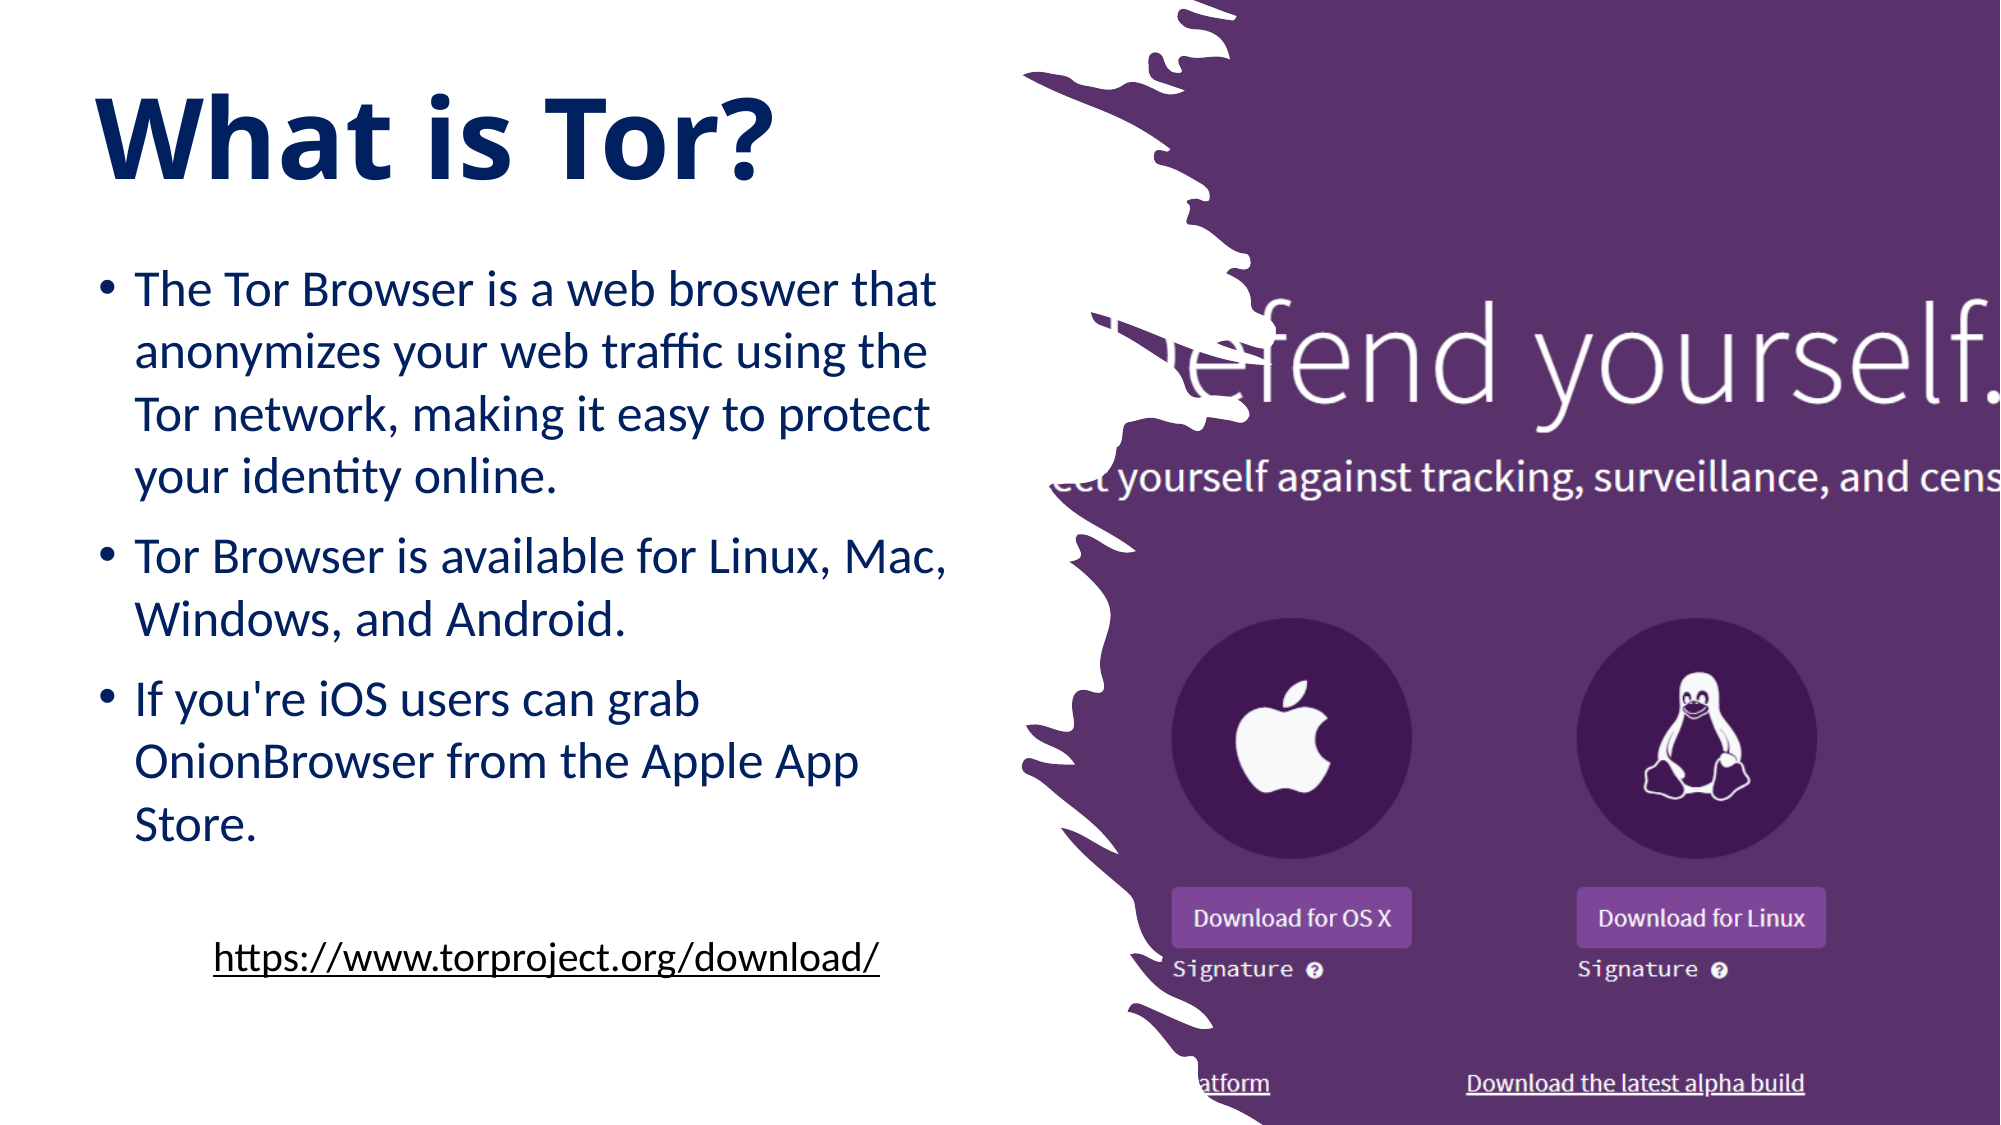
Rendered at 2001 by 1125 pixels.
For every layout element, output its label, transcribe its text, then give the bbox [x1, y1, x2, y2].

picture [1021, 0, 2000, 1125]
text_box https://www.torproject.org/download/ [198, 922, 1021, 988]
title What is Tor? [80, 22, 942, 264]
text_box [0, 0, 1021, 1125]
list The Tor Browser is a web broswer that anonymizes your web traffic using the Tor network, making it easy to protect your identity online. Tor Browser is available for Linux, Mac, Windows, and Android. If you're iOS users can grab OnionBrowser from the Apple App Store. [83, 247, 982, 862]
